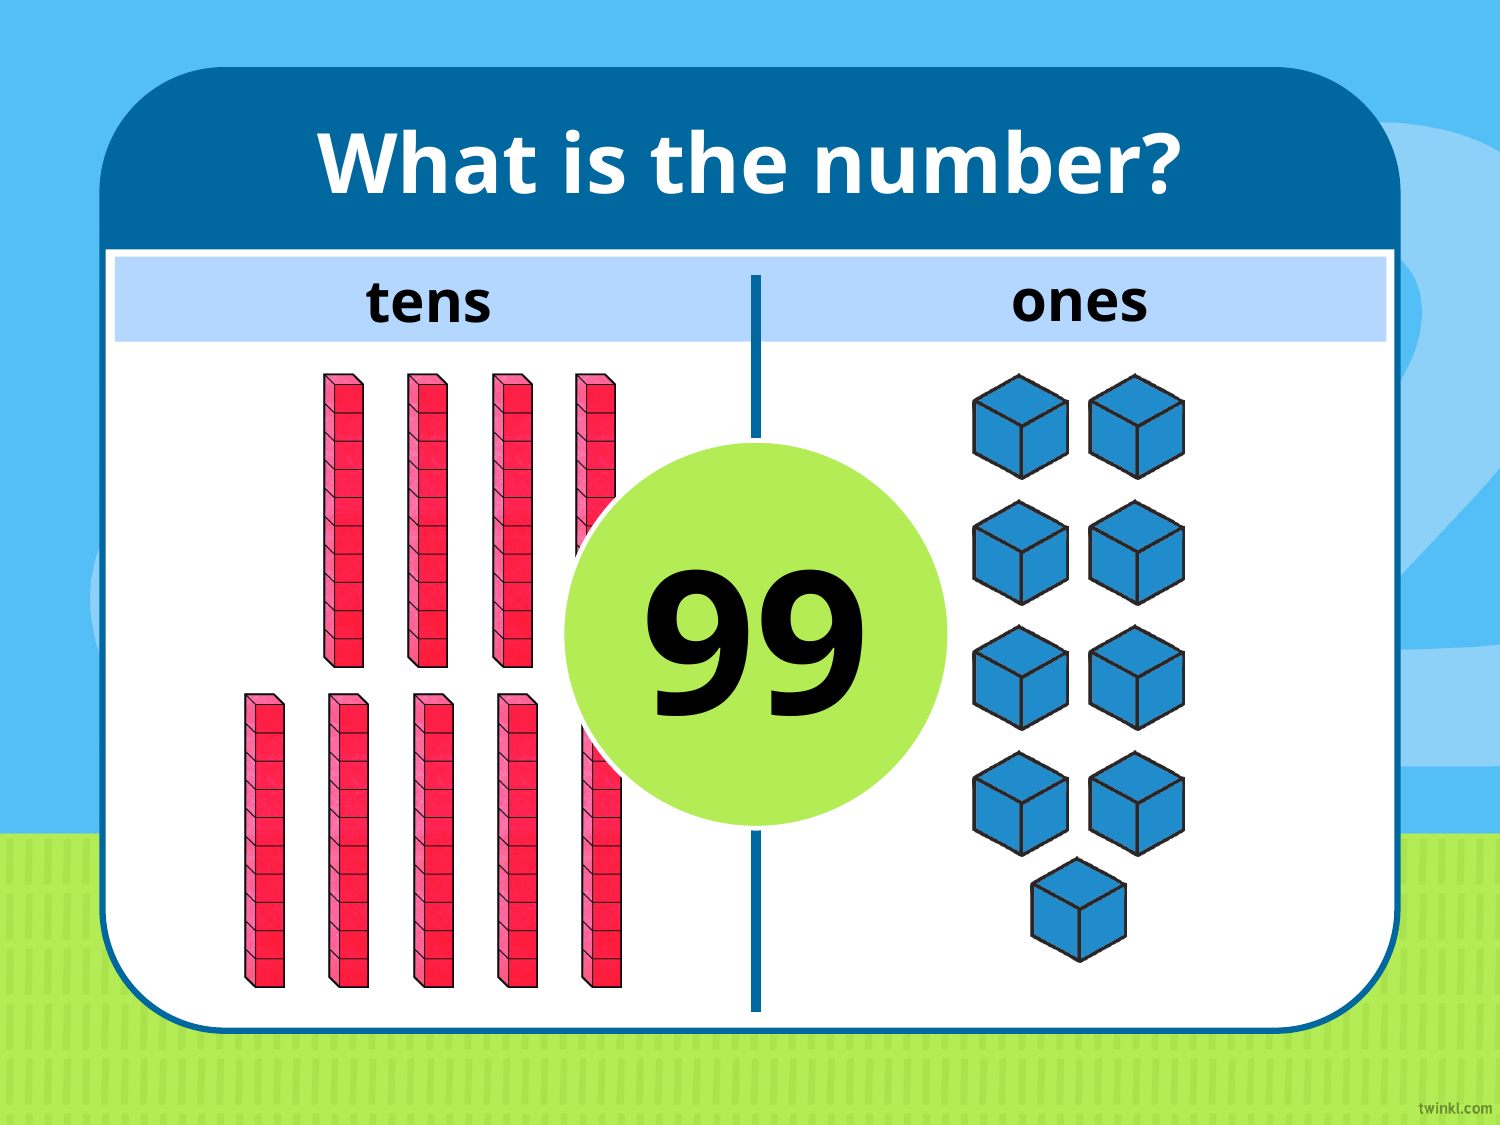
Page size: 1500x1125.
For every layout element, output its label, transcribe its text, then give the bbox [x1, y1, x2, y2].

text_box 99 [560, 439, 951, 830]
picture [0, 0, 1500, 1125]
